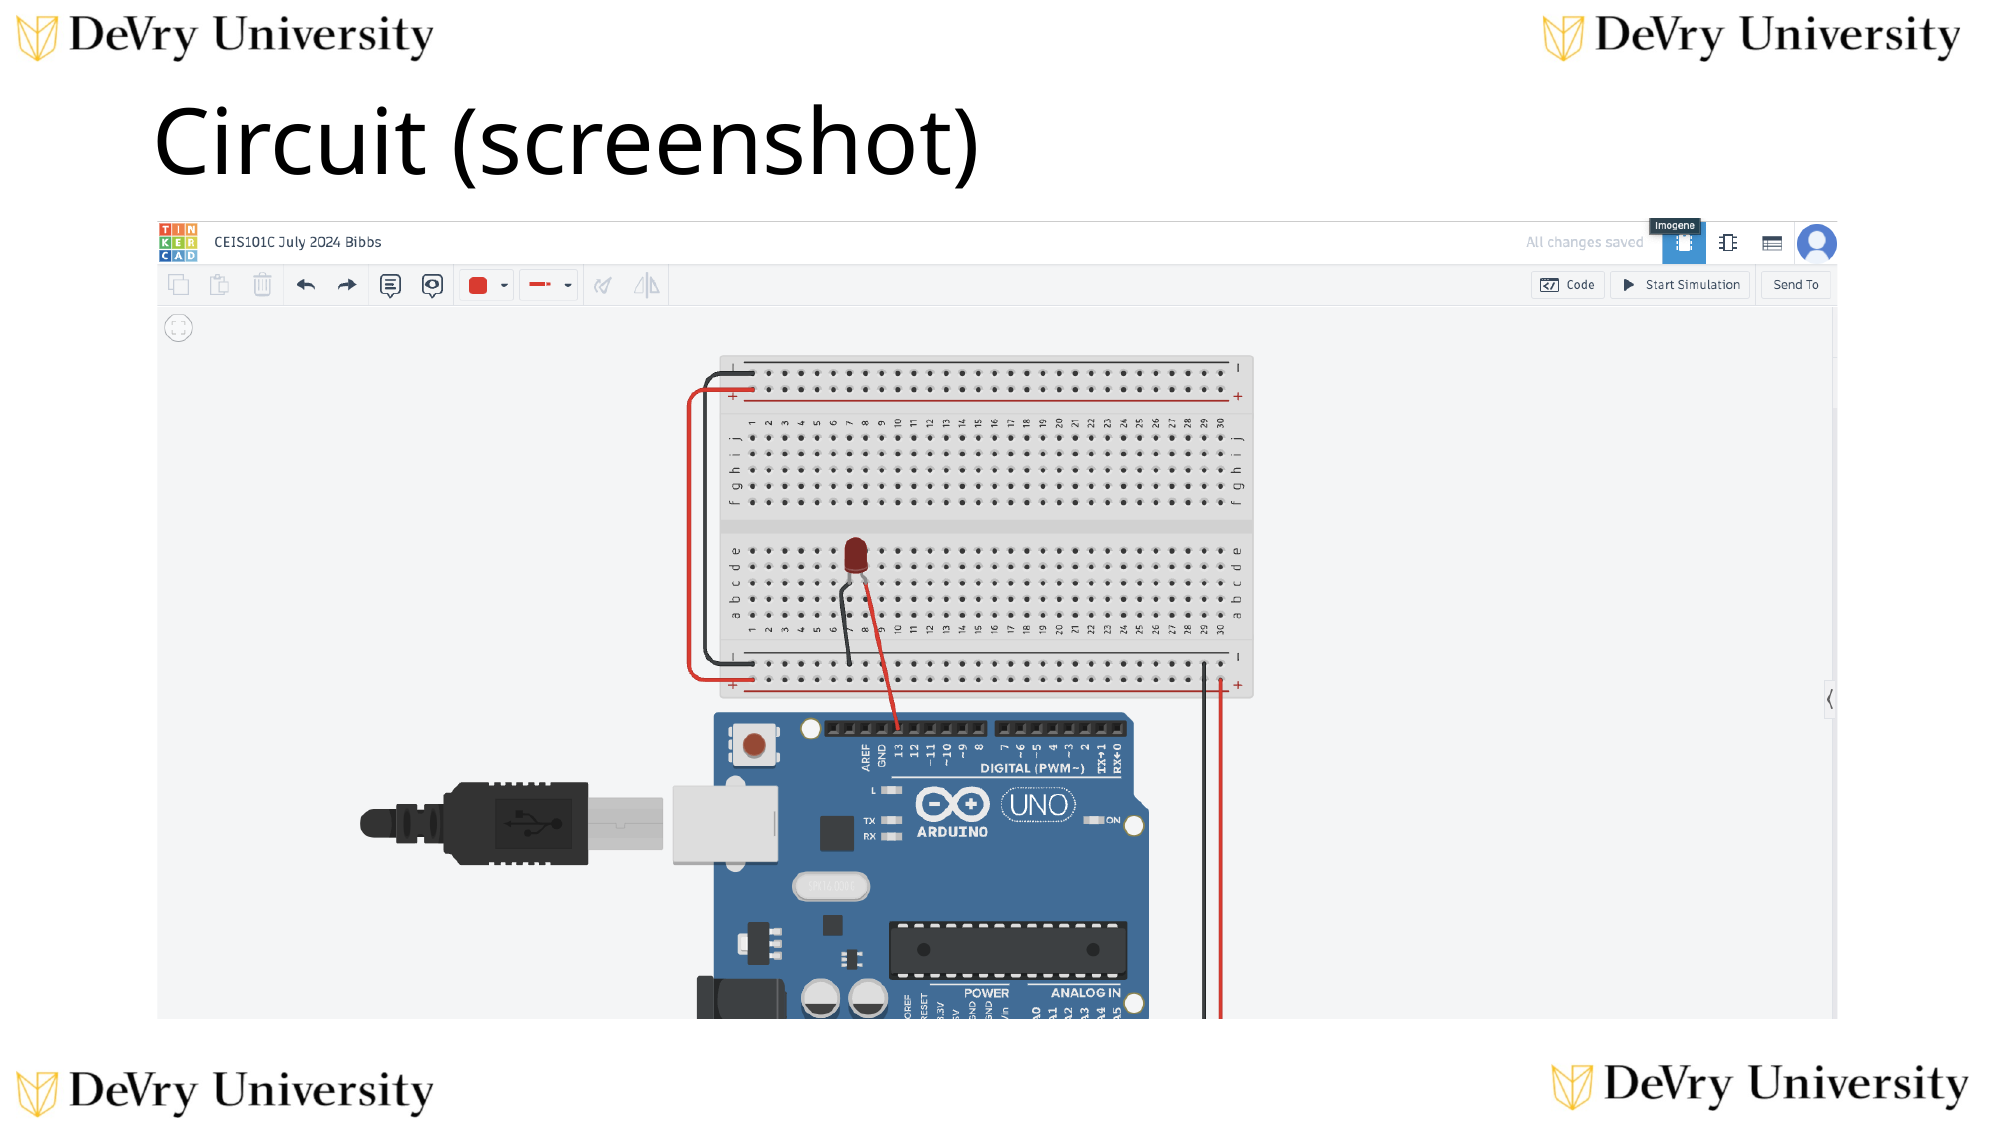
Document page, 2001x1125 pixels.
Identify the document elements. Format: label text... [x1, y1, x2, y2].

picture [1551, 1057, 1969, 1117]
picture [1542, 8, 1961, 68]
picture [16, 8, 434, 68]
picture [157, 218, 1838, 1019]
picture [16, 1065, 434, 1124]
title Circuit (screenshot) [137, 75, 1247, 202]
